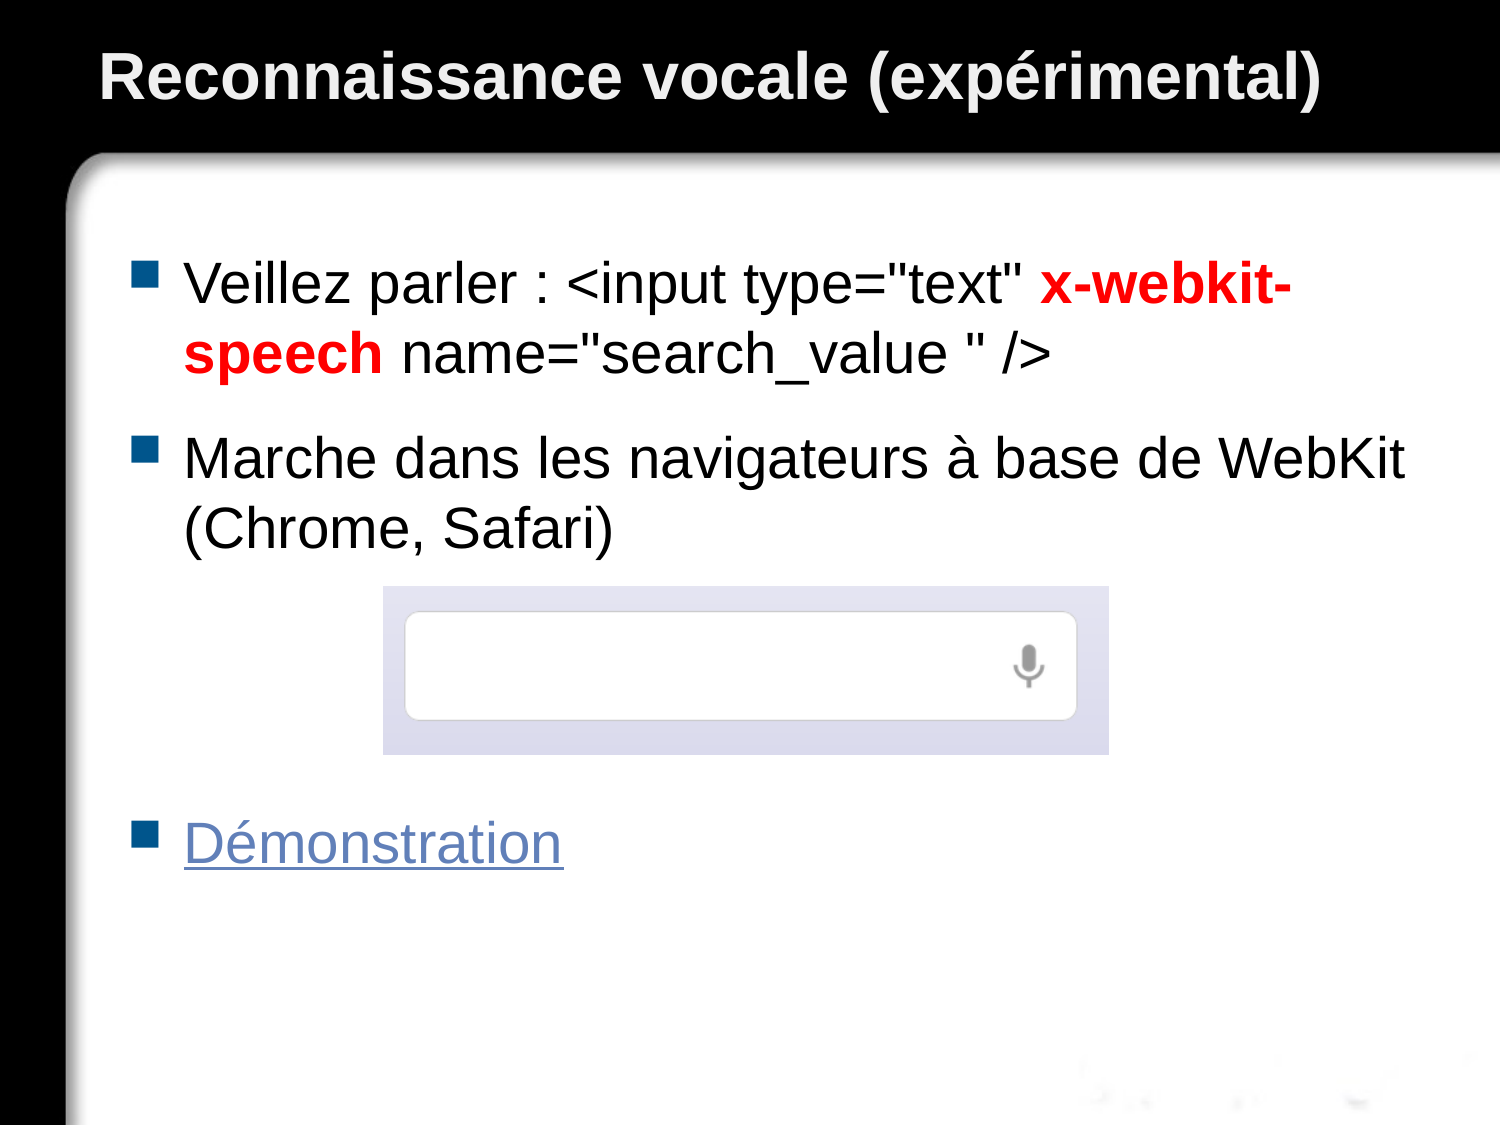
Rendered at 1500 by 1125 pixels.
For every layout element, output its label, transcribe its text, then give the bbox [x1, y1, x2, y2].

picture [0, 0, 1500, 1125]
list Veillez parler : <input type="text" x-webkit-speech name="search_value " /> Marche dans les navigateurs à base de WebKit (Chrome, Safari) Démonstration [112, 237, 1426, 1013]
title Reconnaissance vocale (expérimental) [83, 28, 1472, 117]
